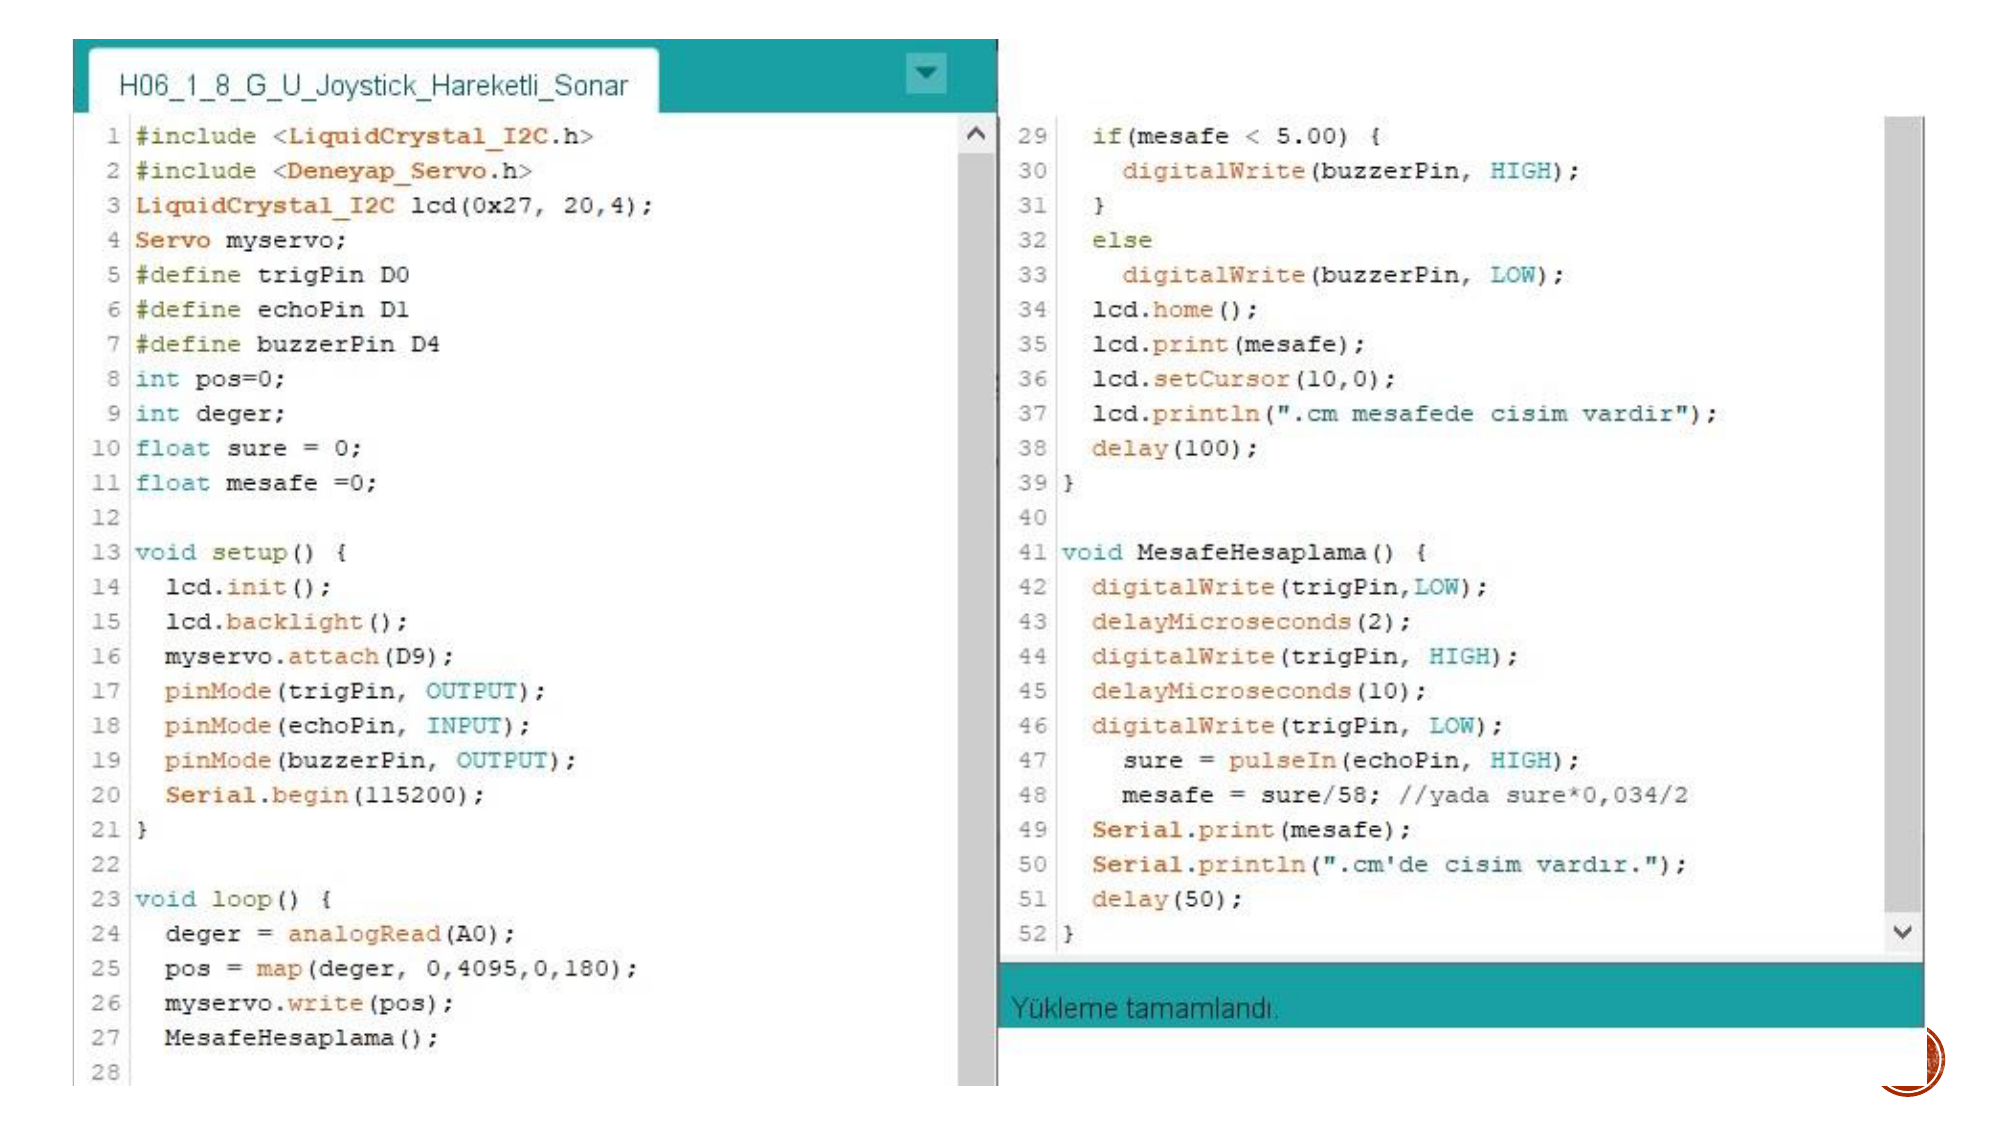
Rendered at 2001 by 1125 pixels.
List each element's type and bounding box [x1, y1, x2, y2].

picture [74, 39, 1925, 1082]
